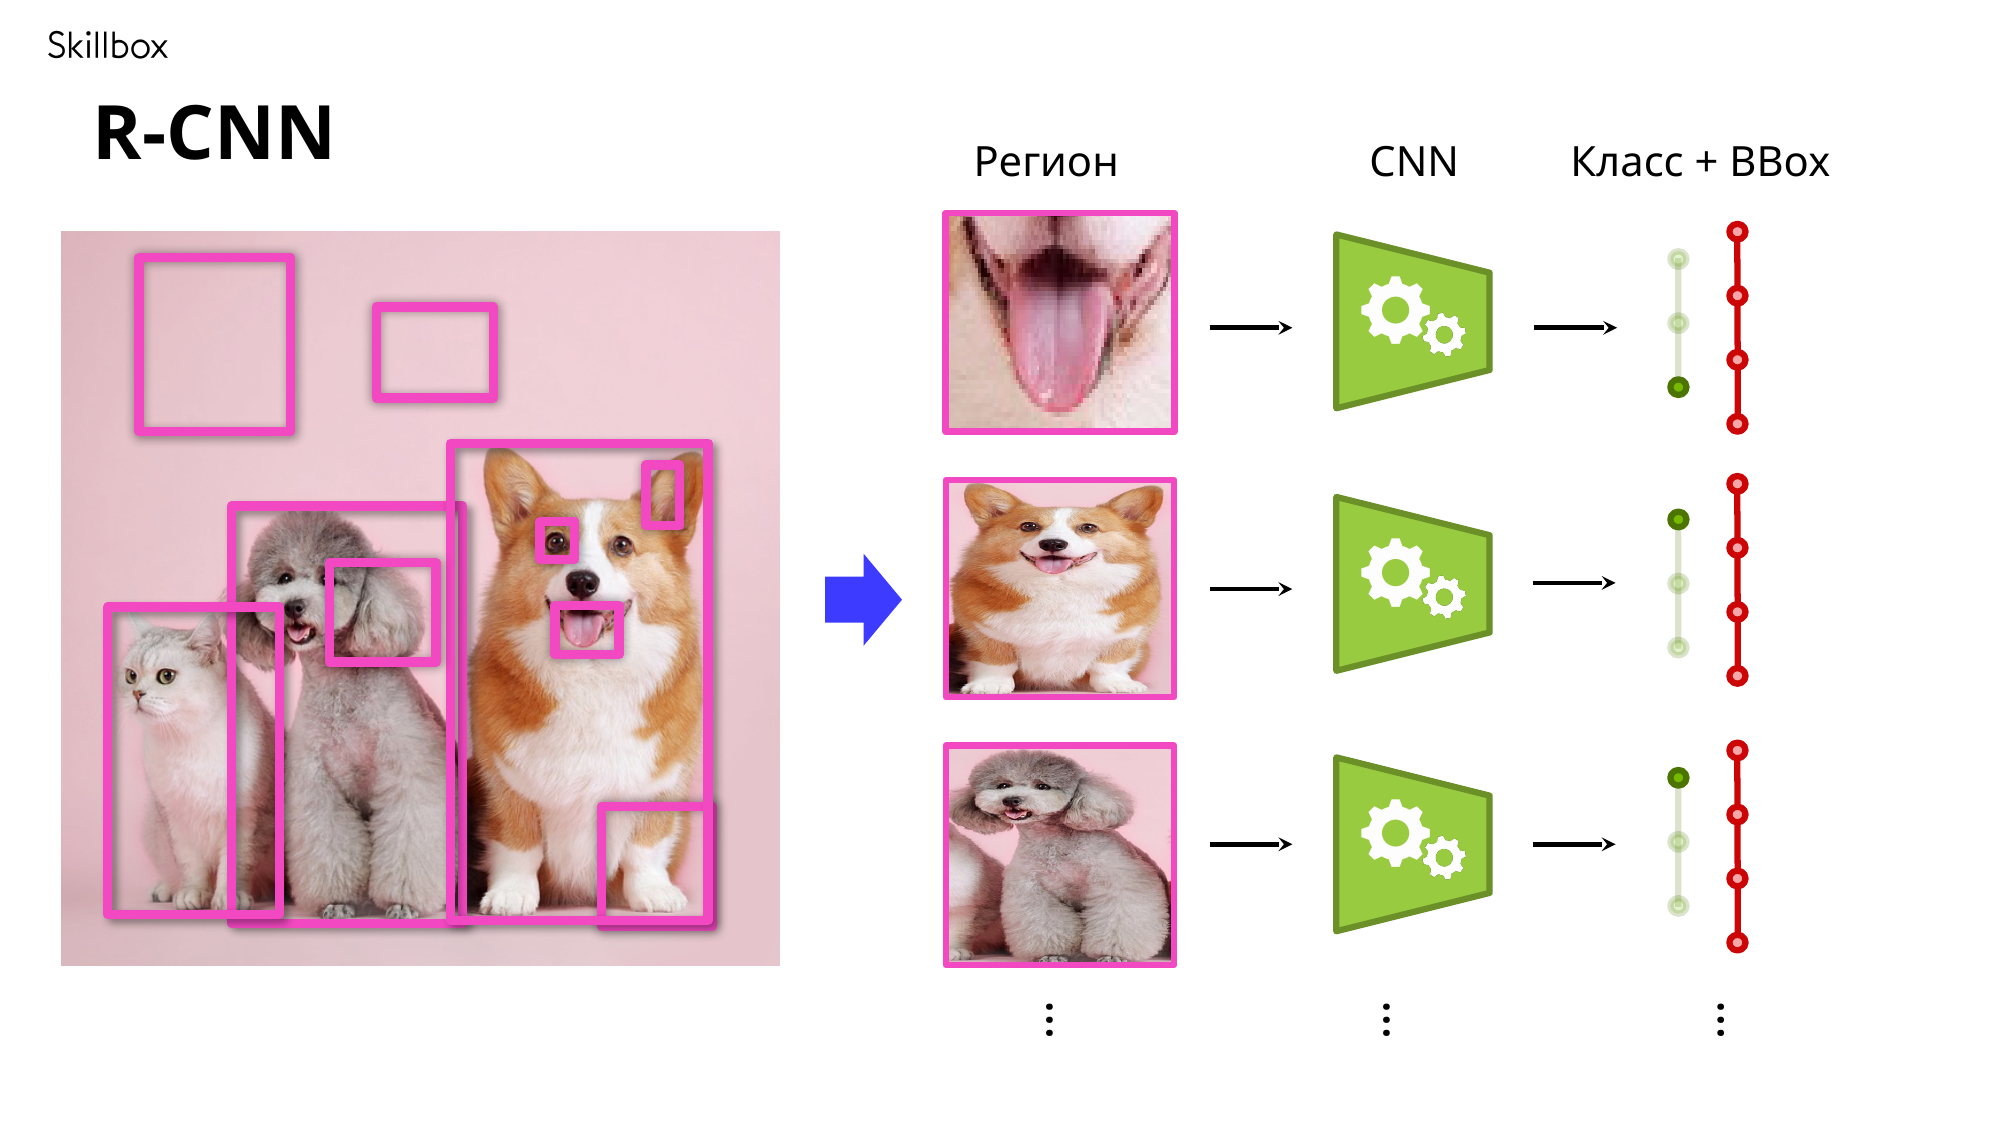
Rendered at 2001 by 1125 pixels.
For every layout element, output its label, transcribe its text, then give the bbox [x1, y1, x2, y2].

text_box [1729, 742, 1746, 951]
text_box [1336, 234, 1490, 409]
text_box [1682, 834, 1687, 849]
text_box [1670, 769, 1687, 785]
text_box [1682, 316, 1687, 331]
text_box … [1366, 980, 1442, 1061]
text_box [1336, 496, 1490, 672]
picture [948, 216, 1172, 429]
picture [948, 482, 1172, 695]
text_box … [1700, 980, 1776, 1061]
picture [60, 231, 780, 966]
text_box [1729, 475, 1746, 684]
text_box [825, 553, 903, 646]
text_box [1670, 511, 1687, 527]
picture [948, 748, 1172, 963]
picture [48, 30, 168, 59]
text_box … [1029, 980, 1105, 1061]
text_box [1670, 640, 1687, 656]
text_box R-CNN [77, 81, 1982, 190]
text_box Класс + BBox [1495, 127, 1906, 192]
text_box [1670, 898, 1687, 914]
text_box [1670, 251, 1687, 266]
text_box Регион [939, 127, 1153, 192]
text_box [1729, 223, 1746, 432]
text_box CNN [1307, 127, 1495, 192]
text_box [1682, 576, 1687, 591]
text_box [1336, 757, 1490, 932]
text_box [1670, 380, 1687, 396]
